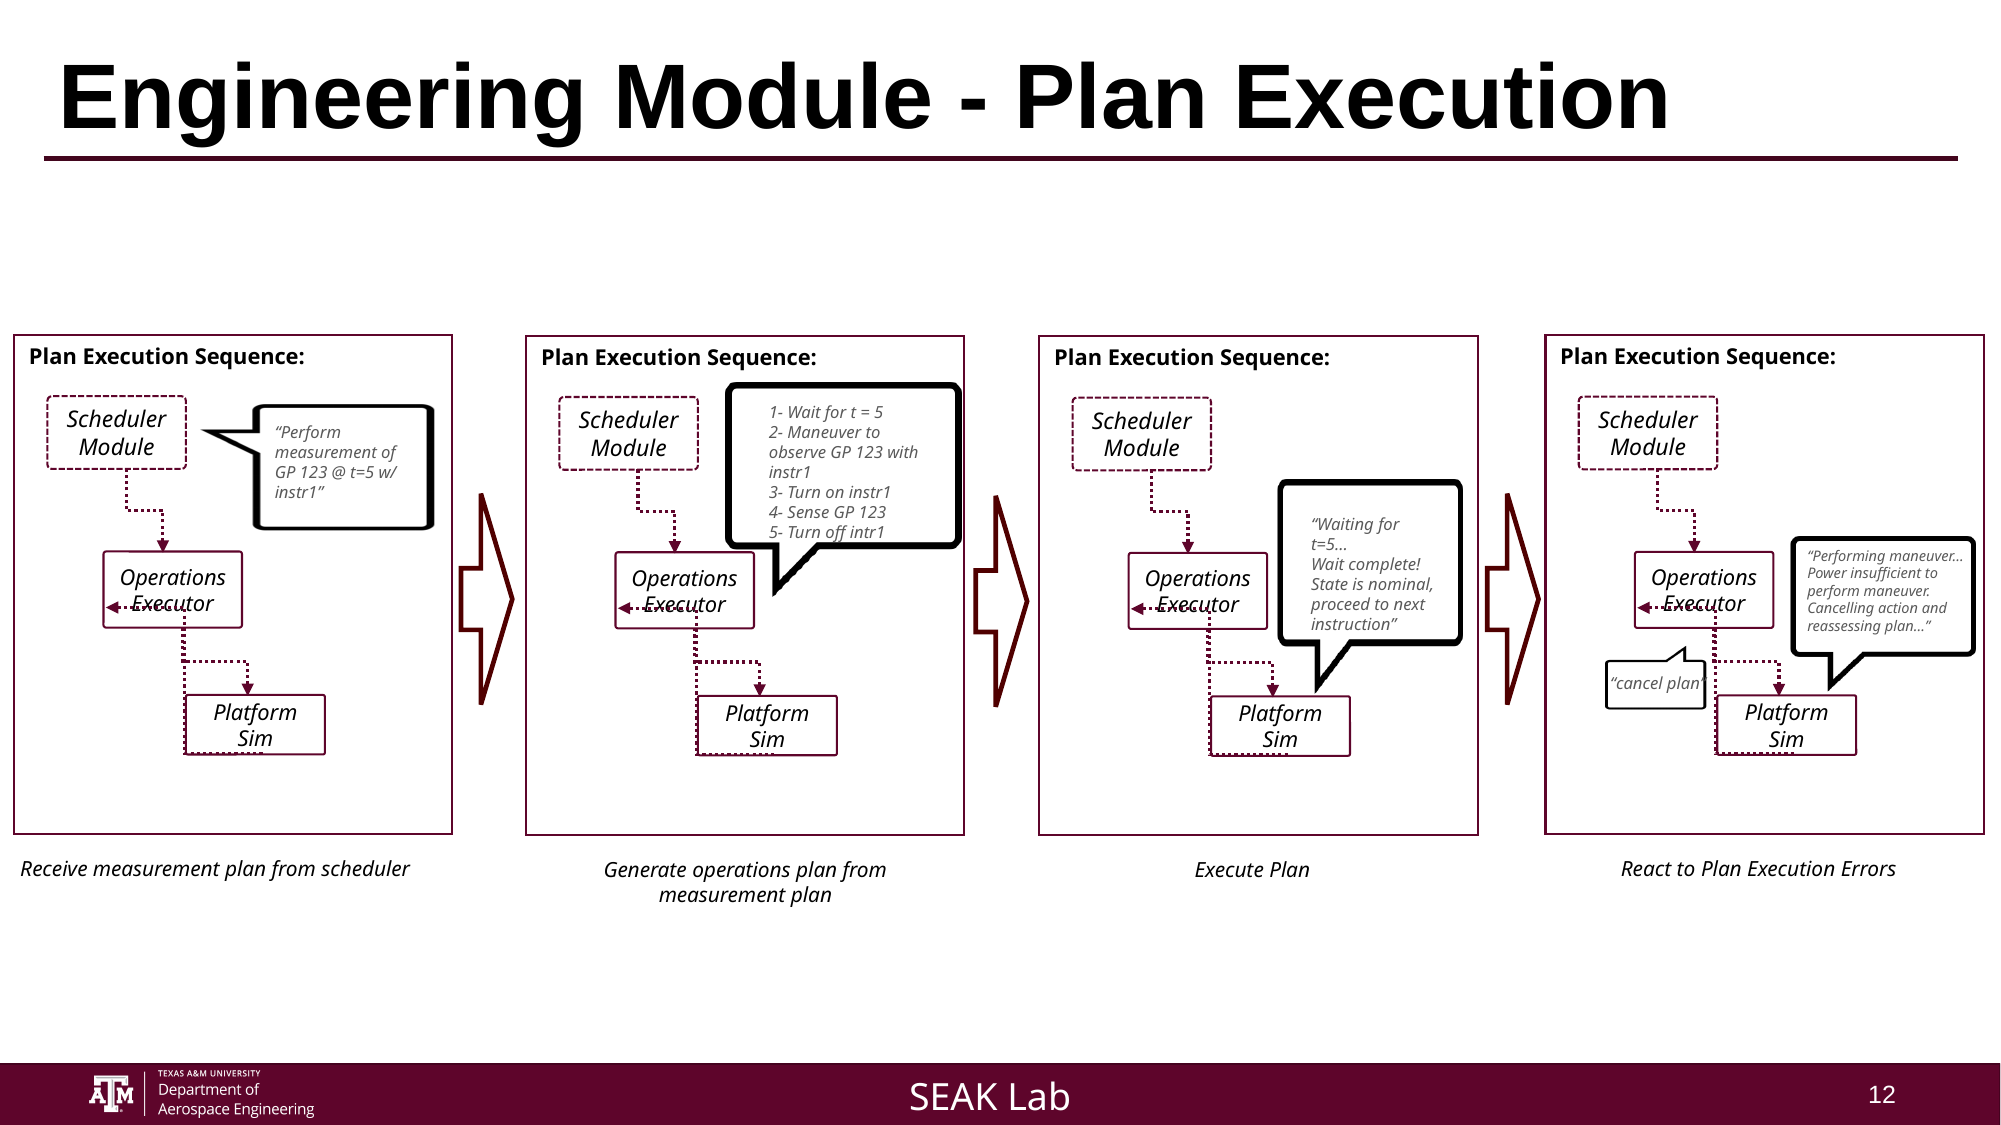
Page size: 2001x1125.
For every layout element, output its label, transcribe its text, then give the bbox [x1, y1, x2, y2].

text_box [526, 322, 1010, 916]
text_box React to Plan Execution Errors [1545, 847, 1972, 888]
picture [1752, 493, 2000, 734]
picture [1584, 628, 1637, 727]
text_box [1501, 493, 1540, 705]
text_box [1633, 492, 1719, 529]
text_box Plan Execution Sequence: [1544, 334, 1985, 835]
text_box [498, 547, 514, 651]
text_box Operations Executor [1633, 550, 1752, 628]
text_box [1010, 540, 1029, 663]
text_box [1637, 607, 1795, 754]
title Engineering Module - Plan Execution [43, 38, 1958, 159]
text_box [1039, 336, 1501, 890]
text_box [2, 334, 498, 889]
text_box Platform Sim [1717, 734, 1858, 756]
text_box Scheduler Module [1577, 395, 1719, 471]
picture [89, 1070, 314, 1118]
